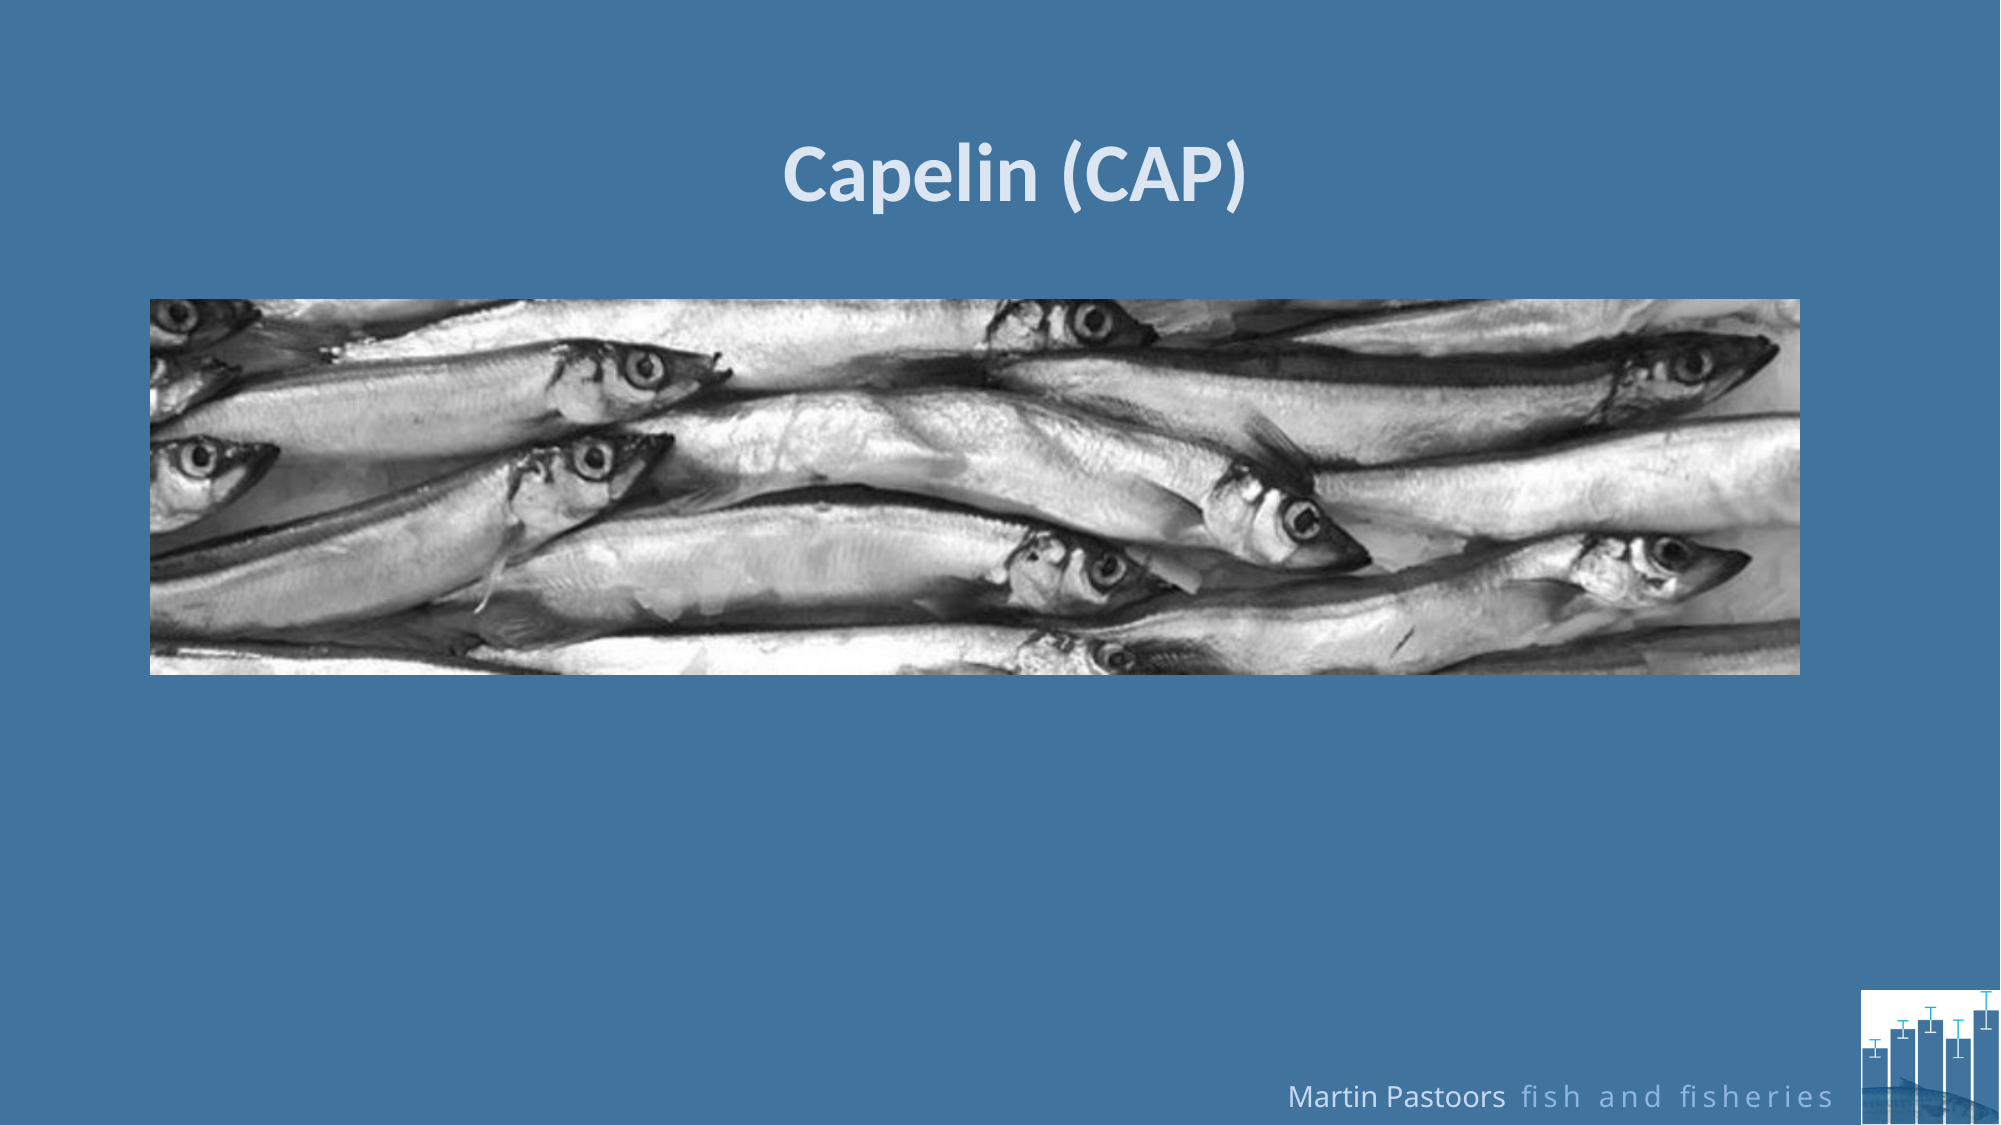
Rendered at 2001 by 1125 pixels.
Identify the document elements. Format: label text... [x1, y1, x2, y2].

title Capelin (CAP) [166, 110, 1867, 298]
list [149, 299, 1801, 676]
picture [1861, 990, 2000, 1125]
